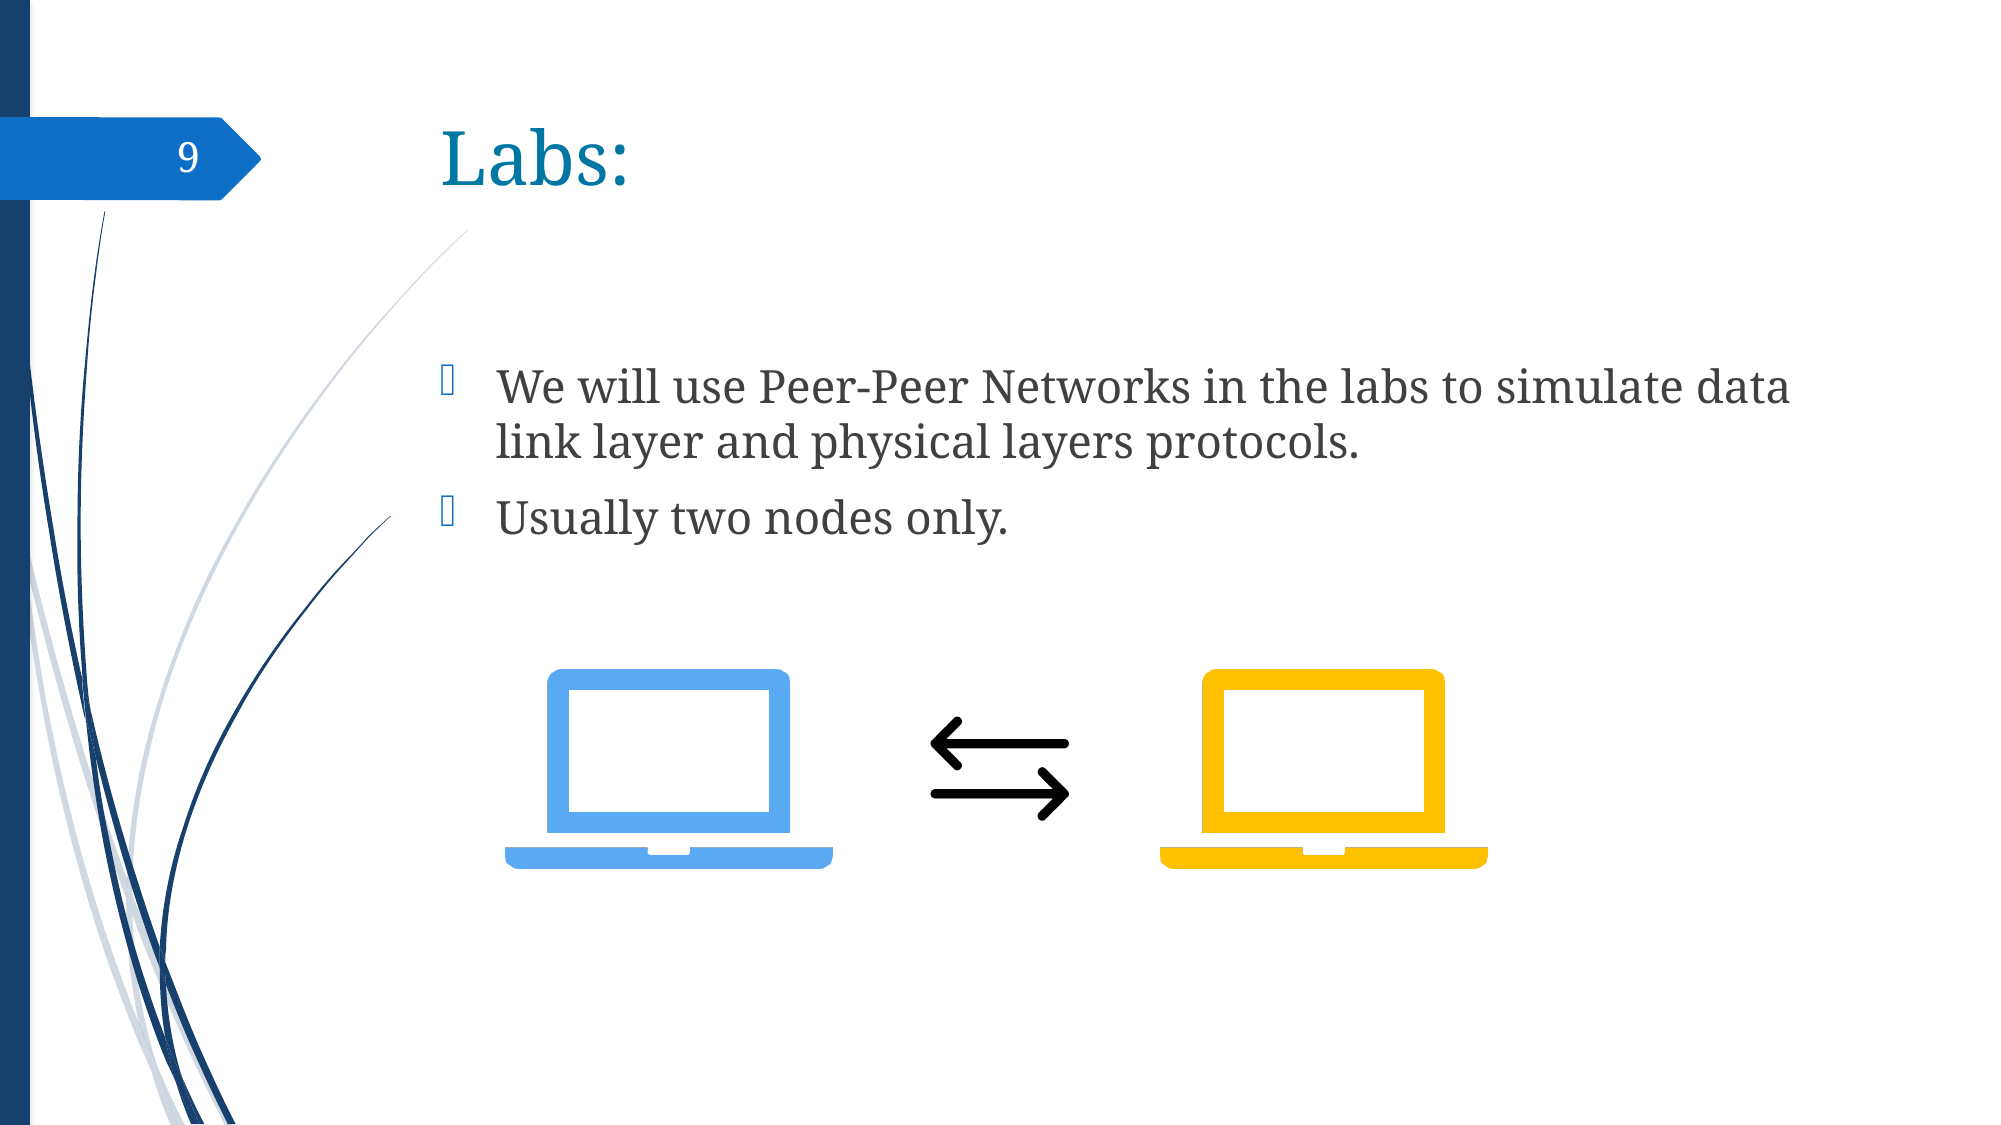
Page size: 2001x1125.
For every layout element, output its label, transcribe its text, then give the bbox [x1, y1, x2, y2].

picture [1151, 597, 1495, 941]
picture [924, 693, 1076, 844]
slide_number 9 [87, 129, 216, 190]
picture [497, 597, 841, 941]
title Labs: [425, 102, 1888, 313]
list We will use Peer-Peer Networks in the labs to simulate data link layer and physical layers protocols. Usually two nodes only. [424, 350, 1888, 970]
